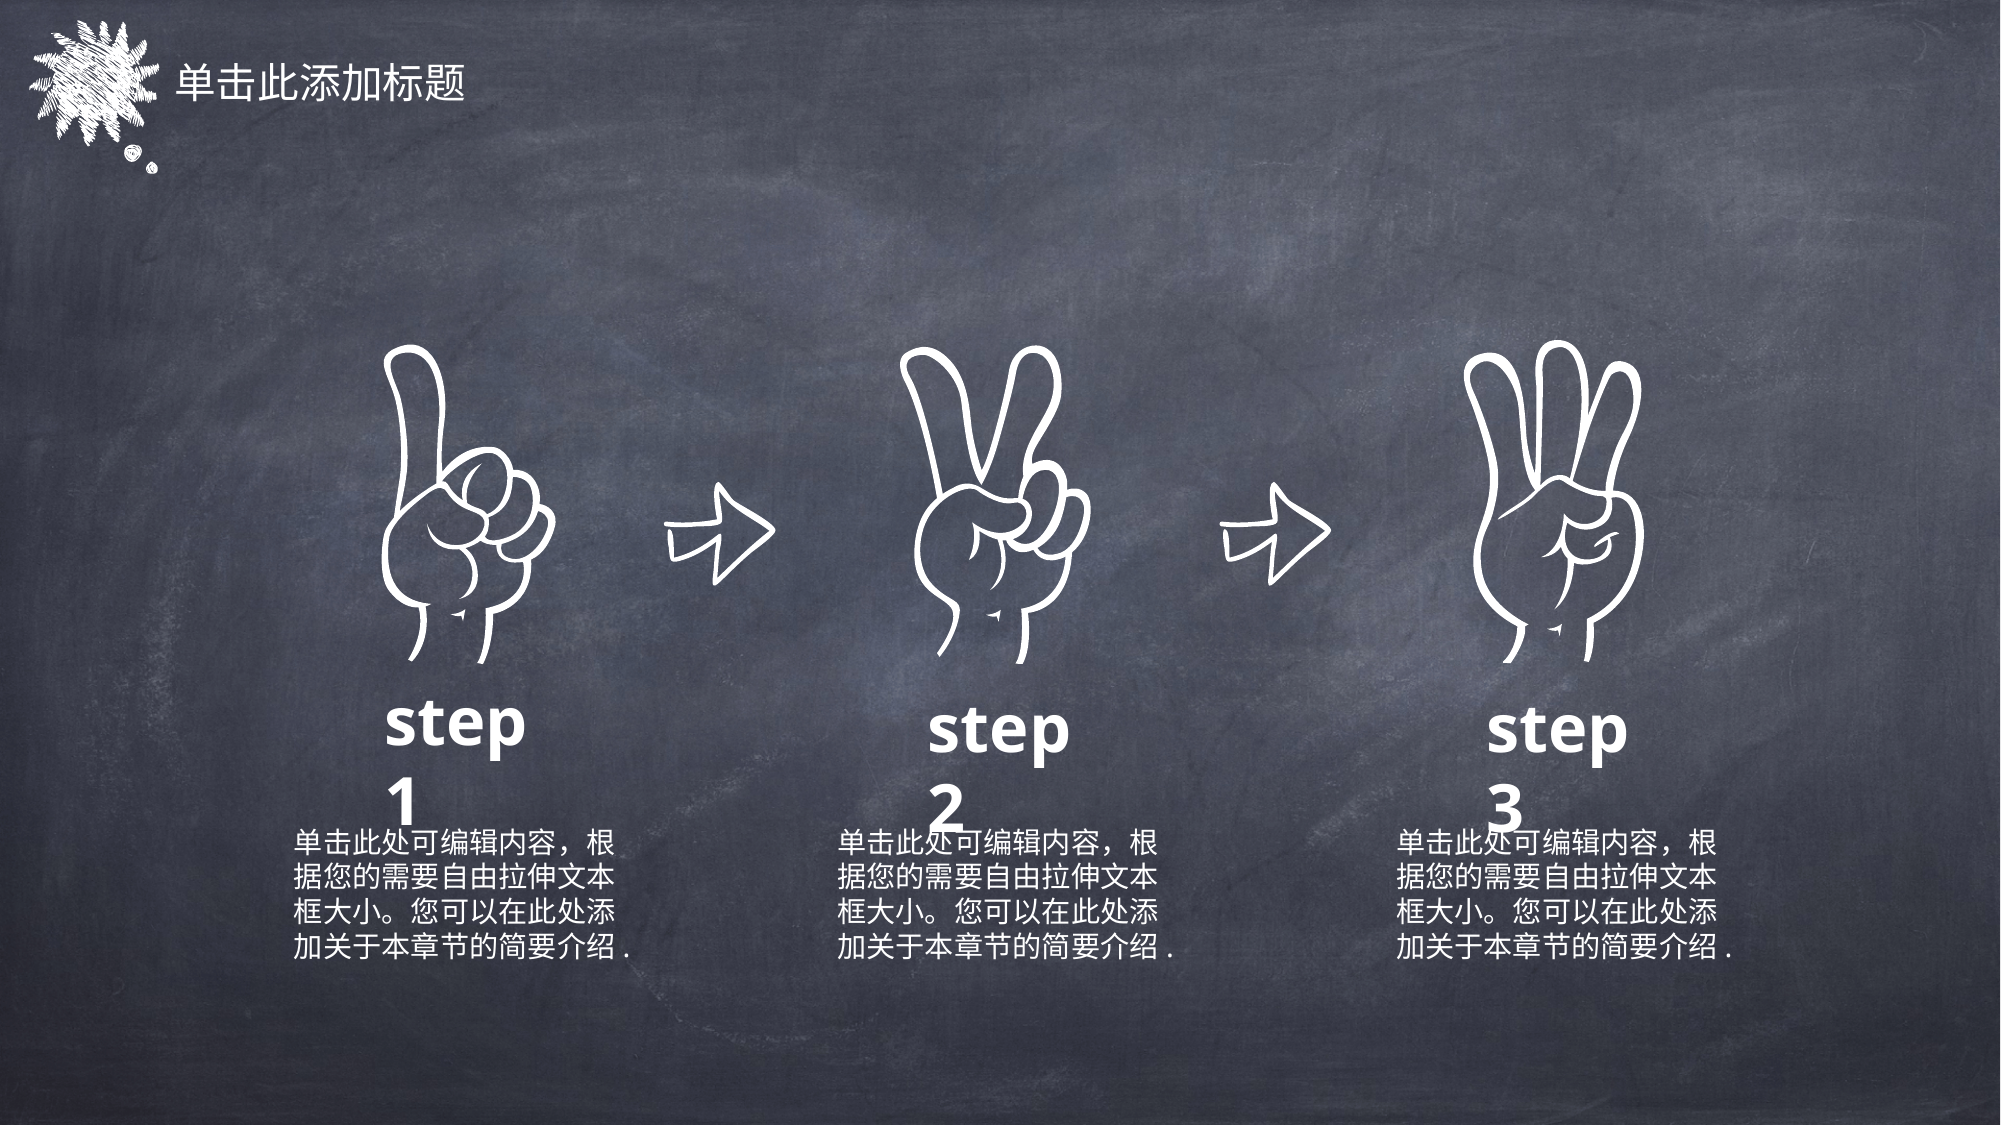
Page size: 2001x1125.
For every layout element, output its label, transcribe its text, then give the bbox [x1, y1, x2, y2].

text_box [1219, 481, 1332, 586]
text_box [663, 481, 776, 586]
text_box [29, 20, 160, 174]
text_box 单击此处可编辑内容，根据您的需要自由拉伸文本框大小。您可以在此处添加关于本章节的简要介绍. [837, 823, 1179, 964]
picture [0, 0, 2001, 1125]
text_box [1453, 339, 1651, 664]
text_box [895, 339, 1095, 664]
text_box 单击此添加标题 [160, 49, 561, 114]
text_box 单击此处可编辑内容，根据您的需要自由拉伸文本框大小。您可以在此处添加关于本章节的简要介绍. [1395, 823, 1737, 964]
text_box step1 [369, 671, 560, 823]
text_box 单击此处可编辑内容，根据您的需要自由拉伸文本框大小。您可以在此处添加关于本章节的简要介绍. [293, 823, 635, 964]
text_box step3 [1471, 678, 1662, 823]
text_box step2 [912, 678, 1103, 823]
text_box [369, 335, 560, 665]
